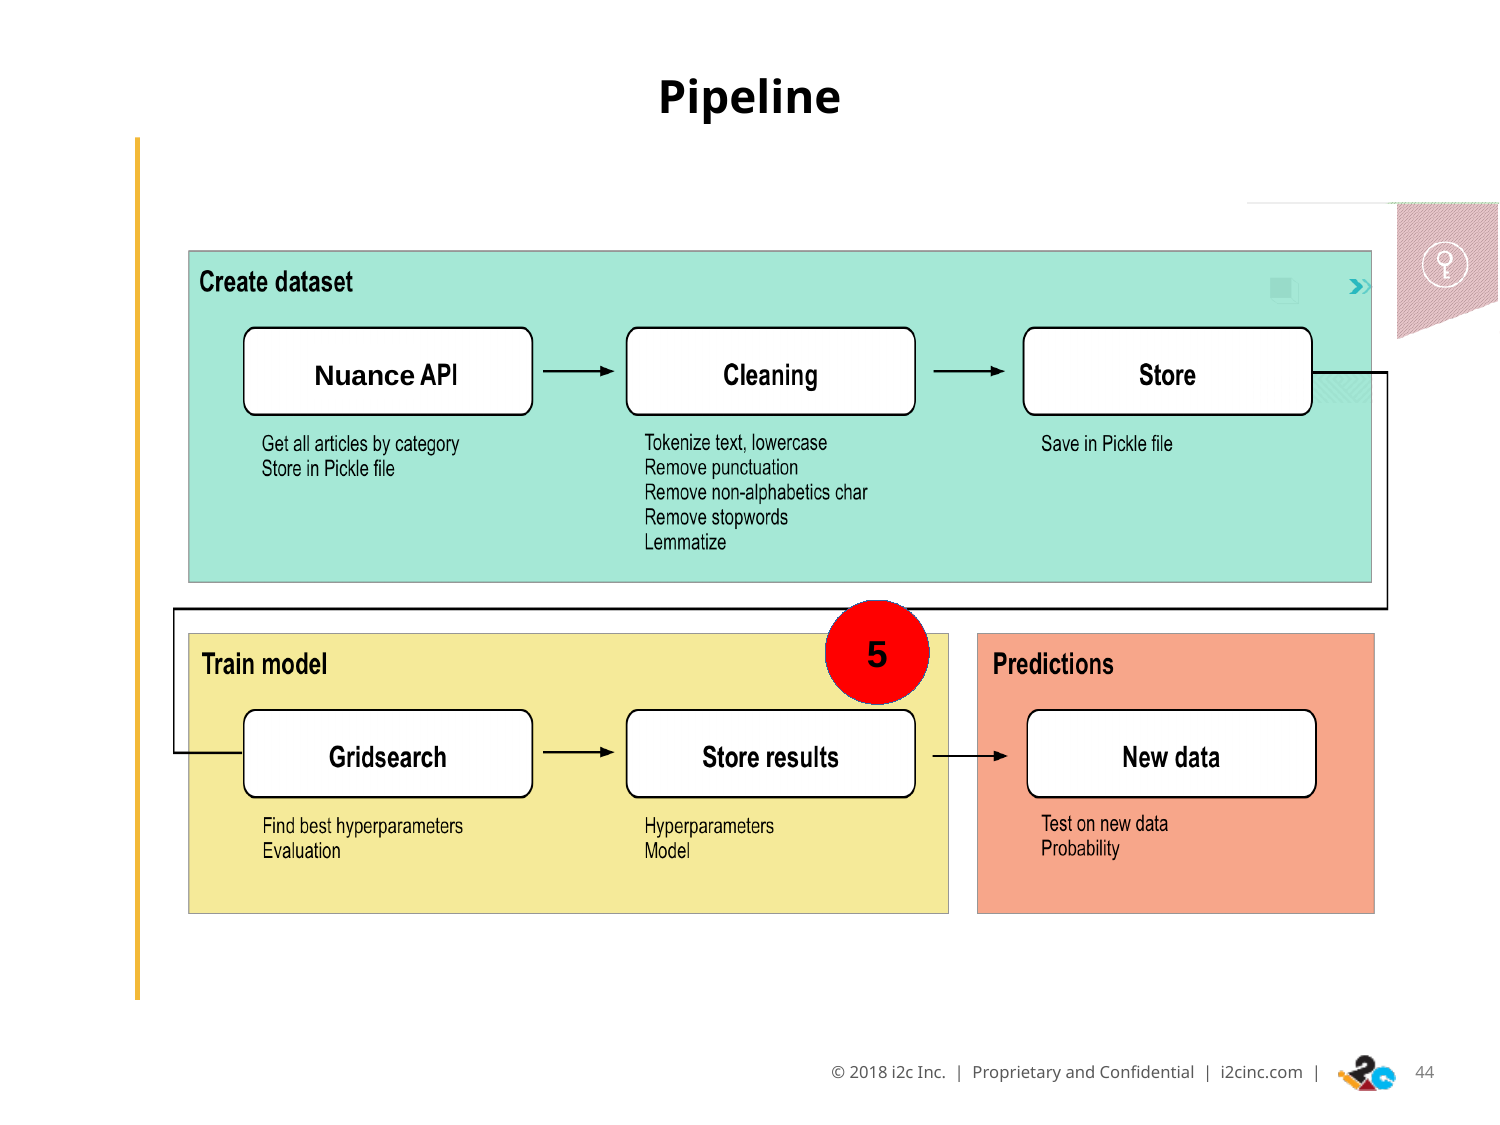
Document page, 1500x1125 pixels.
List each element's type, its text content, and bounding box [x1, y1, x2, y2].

text_box Pipeline [74, 67, 1425, 123]
picture [165, 202, 1500, 941]
picture [1337, 1054, 1396, 1091]
